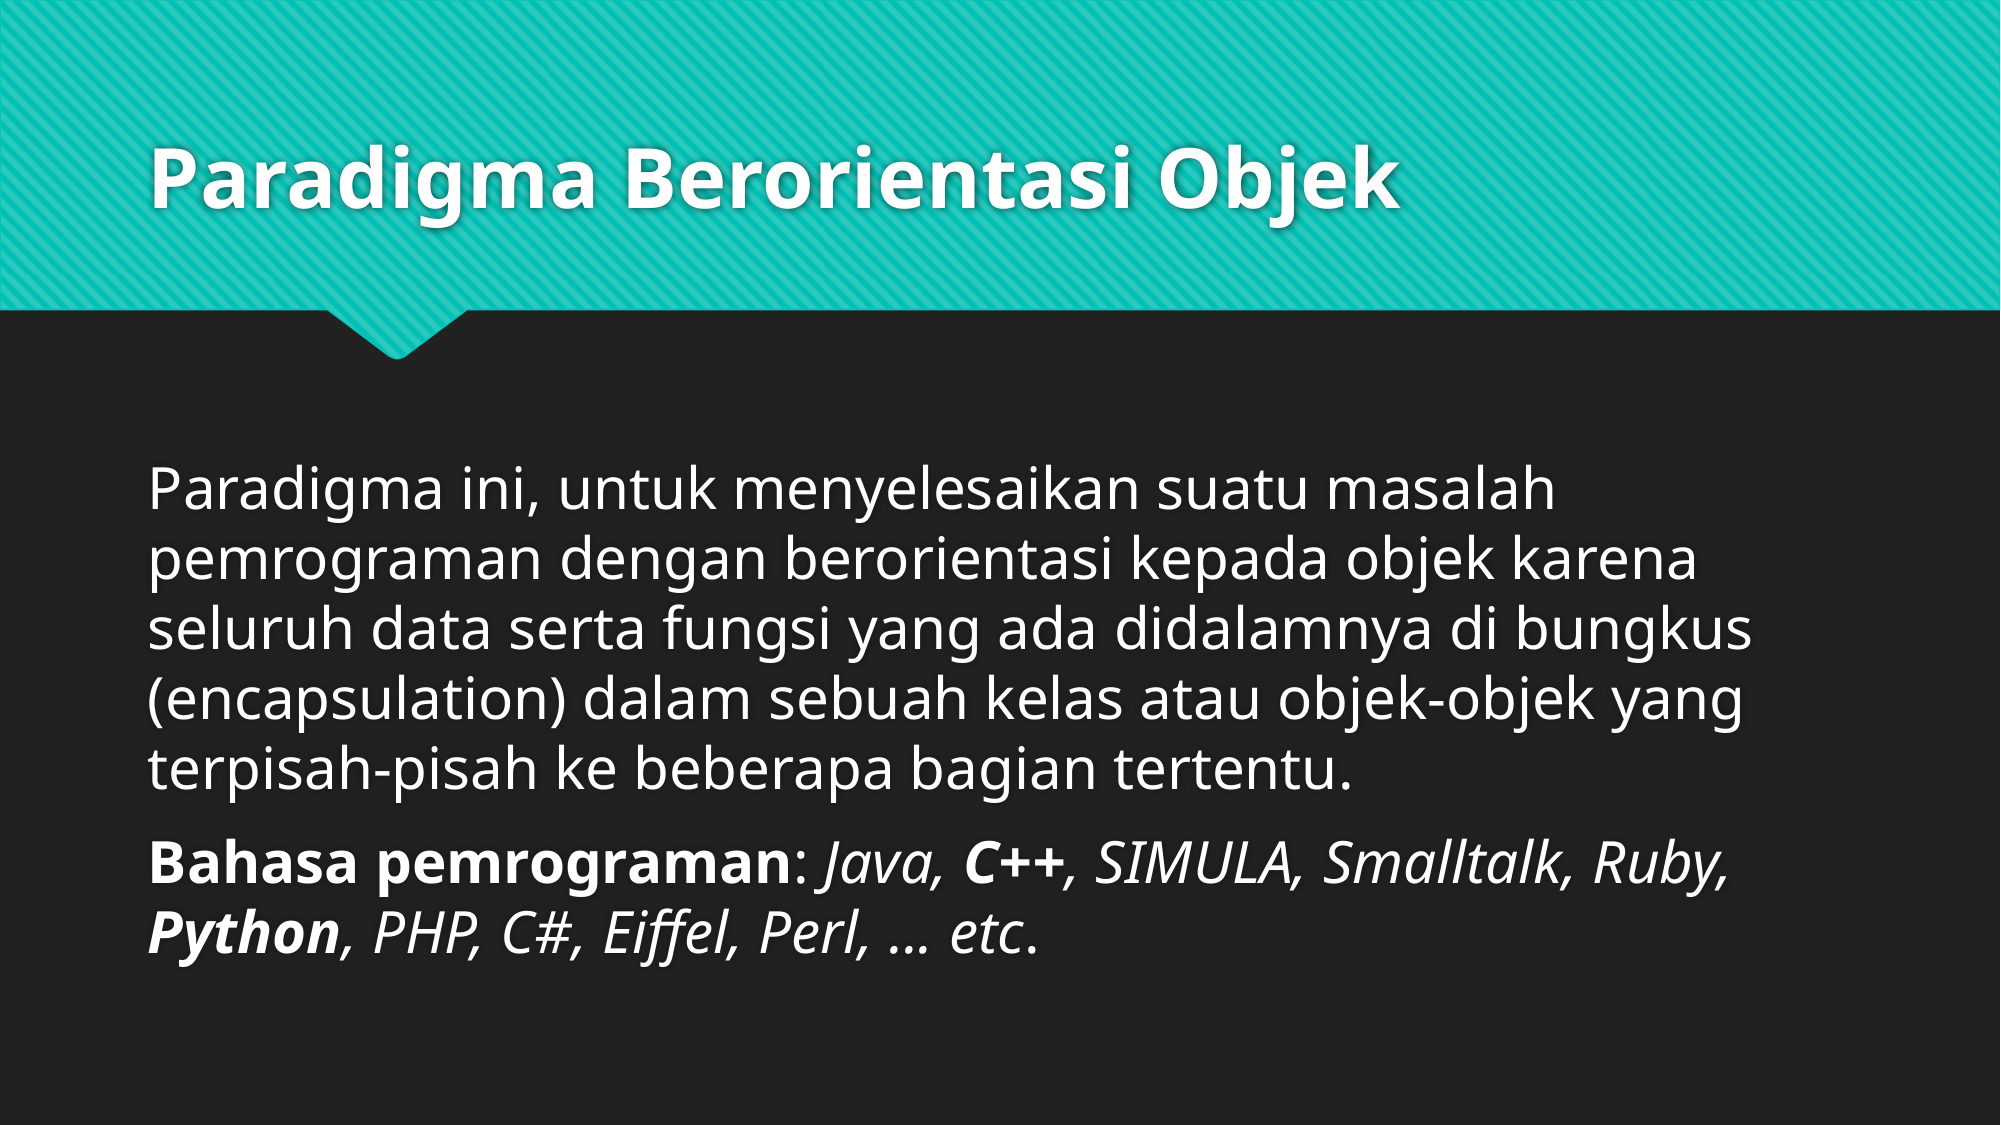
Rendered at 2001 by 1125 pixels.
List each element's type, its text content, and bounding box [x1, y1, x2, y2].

title Paradigma Berorientasi Objek [132, 73, 1868, 233]
list Paradigma ini, untuk menyelesaikan suatu masalah pemrograman dengan berorientasi kepada objek karena seluruh data serta fungsi yang ada didalamnya di bungkus (encapsulation) dalam sebuah kelas atau objek-objek yang terpisah-pisah ke beberapa bagian tertentu. Bahasa pemrograman: Java, C++, SIMULA, Smalltalk, Ruby, Python, PHP, C#, Eiffel, Perl, ... etc. [132, 364, 1868, 1052]
